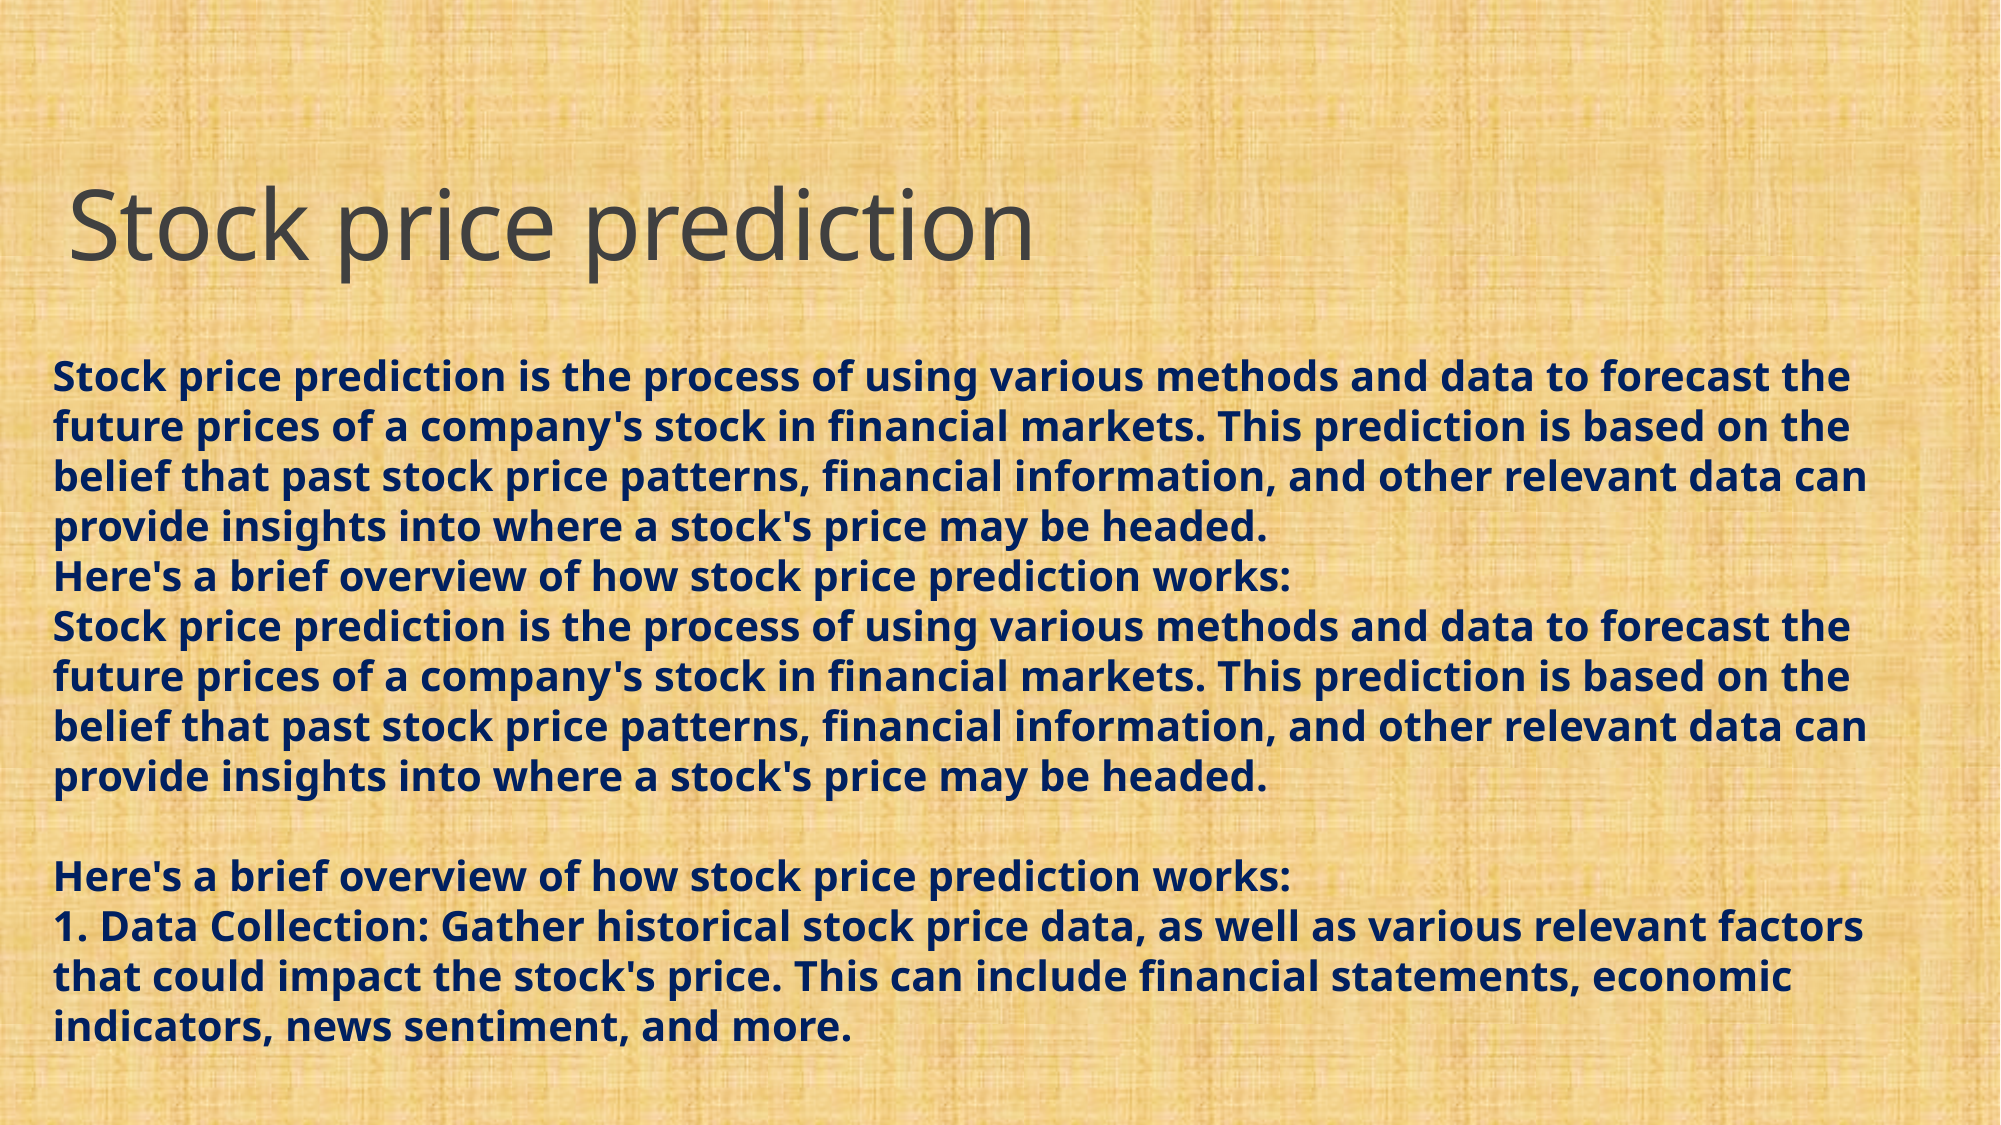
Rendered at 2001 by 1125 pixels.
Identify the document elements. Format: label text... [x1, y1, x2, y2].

title Stock price prediction [52, 42, 1797, 289]
picture [0, 0, 2001, 1125]
text_box Stock price prediction is the process of using various methods and data to forecast the future prices of a company's stock in financial markets. This prediction is based on the belief that past stock price patterns, financial information, and other relevant data can provide insights into where a stock's price may be headed. Here's a brief overview of how stock price prediction works: Stock price prediction is the process of using various methods and data to forecast the future prices of a company's stock in financial markets. This prediction is based on the belief that past stock price patterns, financial information, and other relevant data can provide insights into where a stock's price may be headed. Here's a brief overview of how stock price prediction works: 1. Data Collection: Gather historical stock price data, as well as various relevant factors that could impact the stock's price. This can include financial statements, economic indicators, news sentiment, and more. [37, 342, 1916, 1108]
